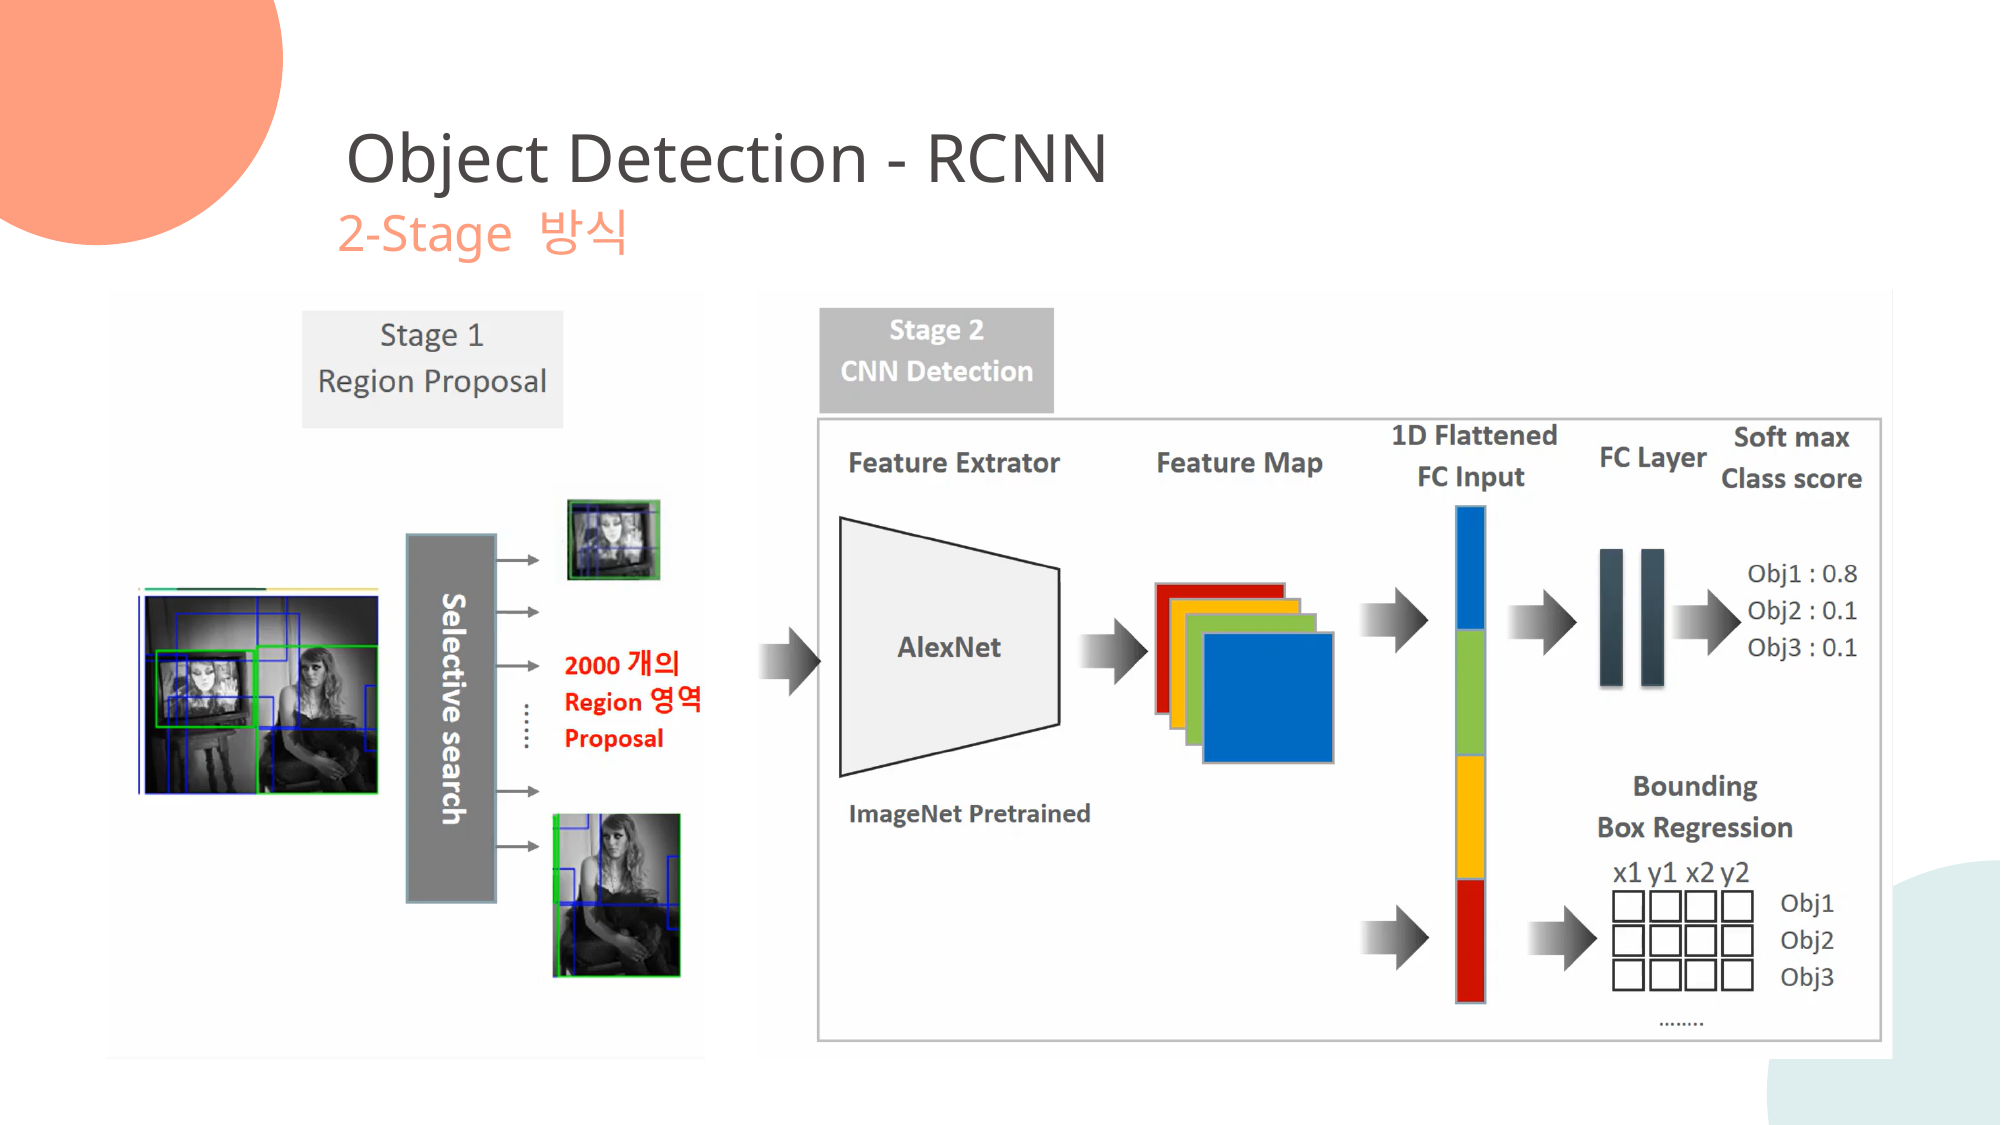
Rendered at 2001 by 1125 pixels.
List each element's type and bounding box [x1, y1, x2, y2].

picture [107, 290, 705, 1059]
picture [756, 290, 1893, 1059]
text_box [324, 108, 1133, 270]
text_box [0, 0, 284, 247]
text_box [1765, 859, 2000, 1125]
